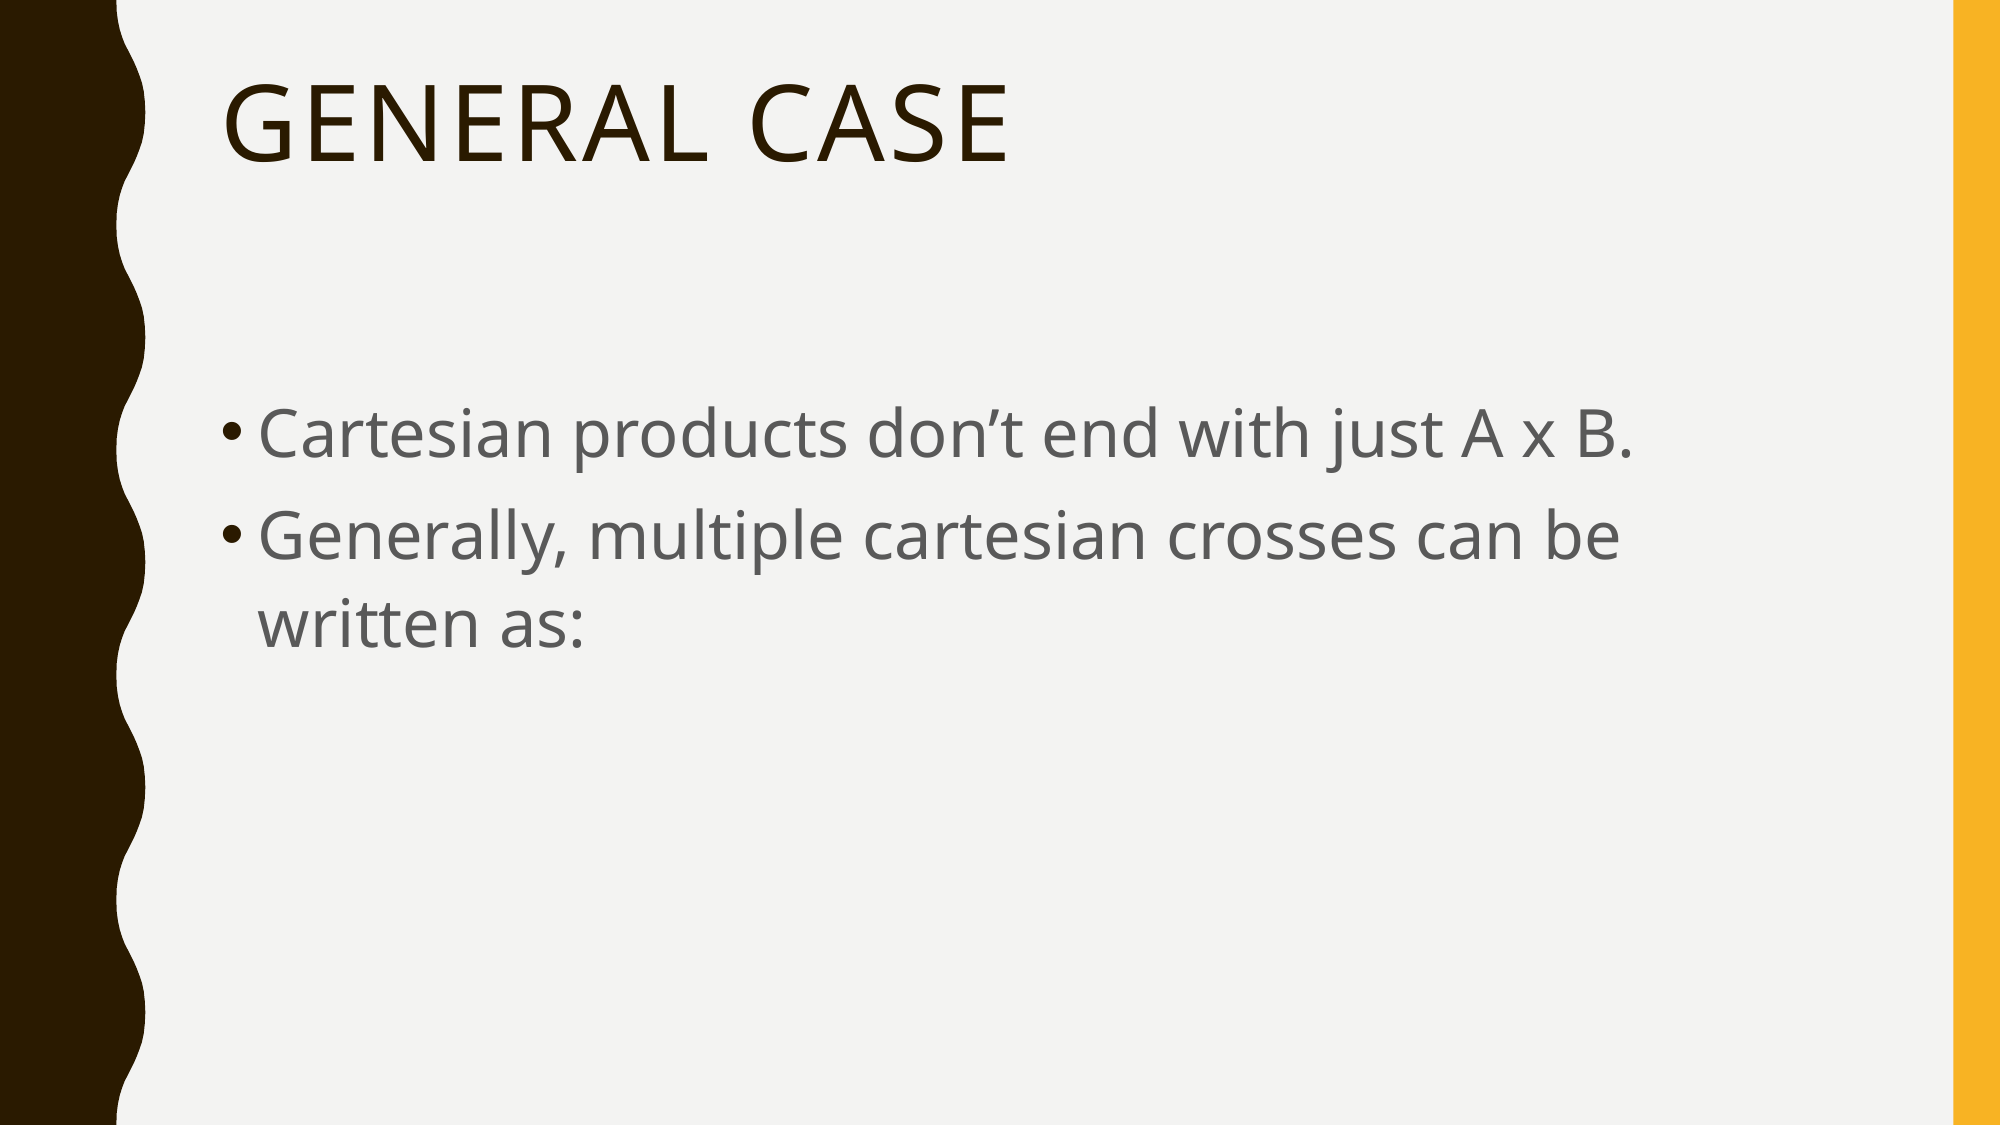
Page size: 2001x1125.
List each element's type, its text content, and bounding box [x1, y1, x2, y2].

title General case [205, 62, 1875, 308]
